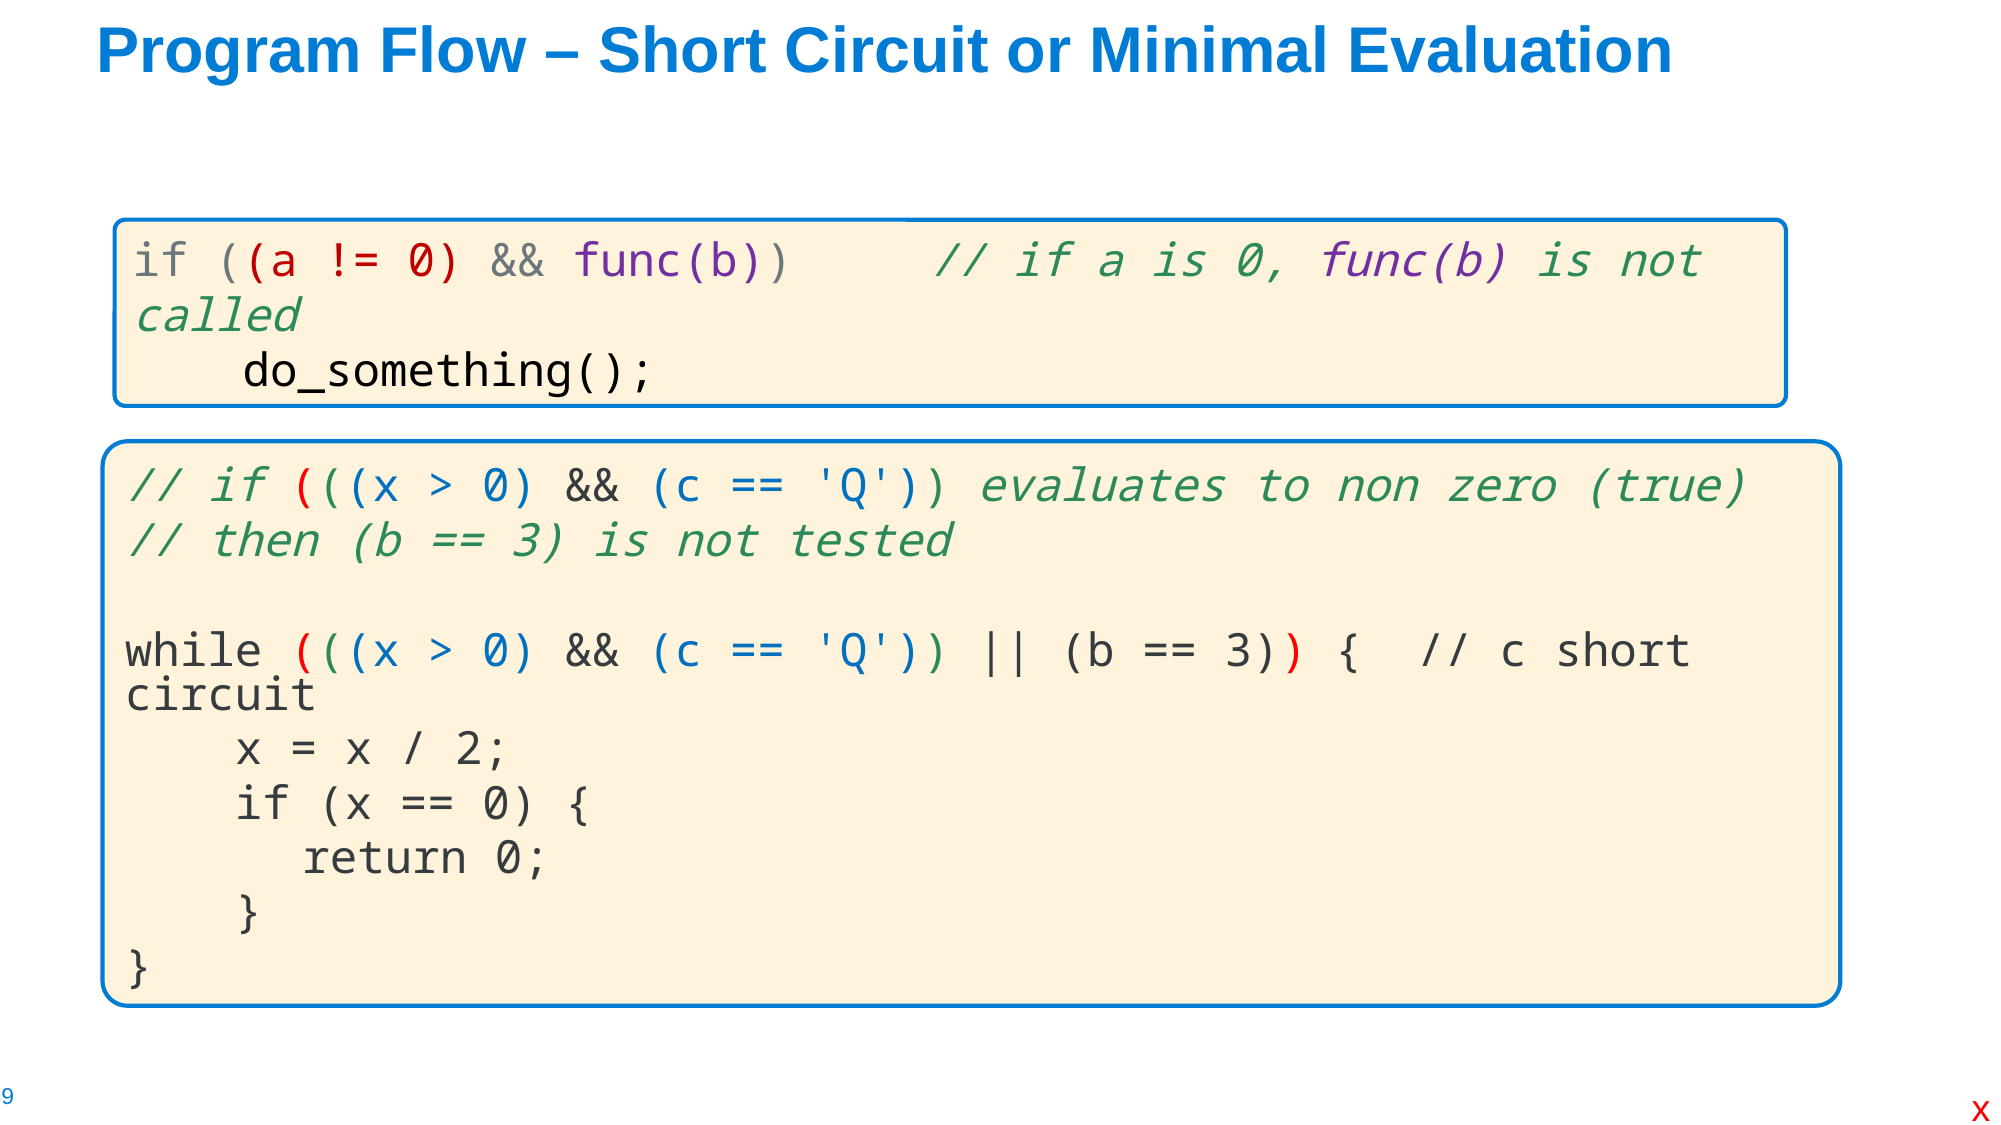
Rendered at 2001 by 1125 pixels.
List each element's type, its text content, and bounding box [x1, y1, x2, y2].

text_box x [1956, 1076, 2000, 1125]
text_box if ((a != 0) && func(b)) // if a is 0, func(b) is not called do_something(); [114, 219, 1786, 406]
title Program Flow – Short Circuit or Minimal Evaluation [81, 13, 1807, 94]
text_box // if (((x > 0) && (c == 'Q')) evaluates to non zero (true) // then (b == 3) is not tested while (((x > 0) && (c == 'Q')) || (b == 3)) { // c short circuit x = x / 2; if (x == 0) { return 0; } } [102, 441, 1841, 1006]
